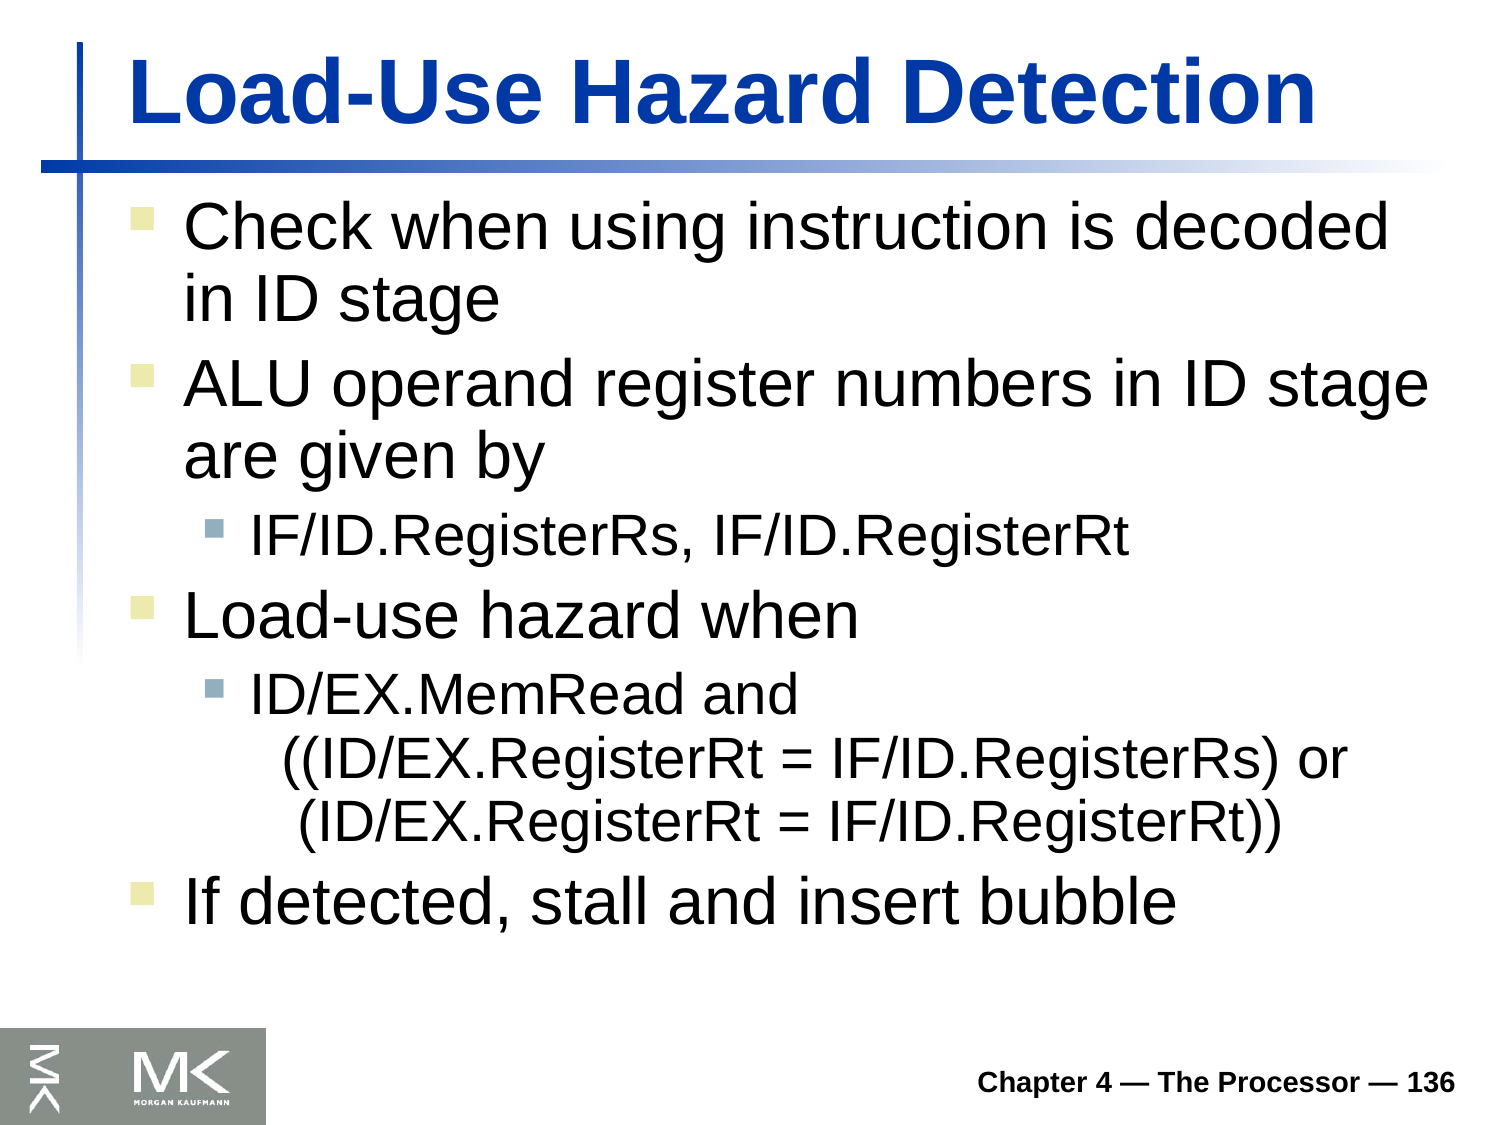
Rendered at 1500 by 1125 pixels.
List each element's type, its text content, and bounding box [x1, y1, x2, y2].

text_box [612, 161, 617, 173]
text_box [815, 161, 819, 173]
title Load-Use Hazard Detection [111, 23, 1468, 150]
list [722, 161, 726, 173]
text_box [793, 161, 797, 173]
list Check when using instruction is decoded in ID stage ALU operand register numbers in ID stage are given by IF/ID.RegisterRs, IF/ID.RegisterRt Load-use hazard when ID/EX.MemRead and ((ID/EX.RegisterRt = IF/ID.RegisterRs) or (ID/EX.RegisterRt = IF/ID.RegisterRt)) If detected, stall and insert bubble [111, 184, 1470, 1024]
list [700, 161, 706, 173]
picture [0, 1028, 266, 1125]
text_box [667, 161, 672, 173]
footer Chapter 4 — The Processor — 136 [277, 1046, 1471, 1106]
